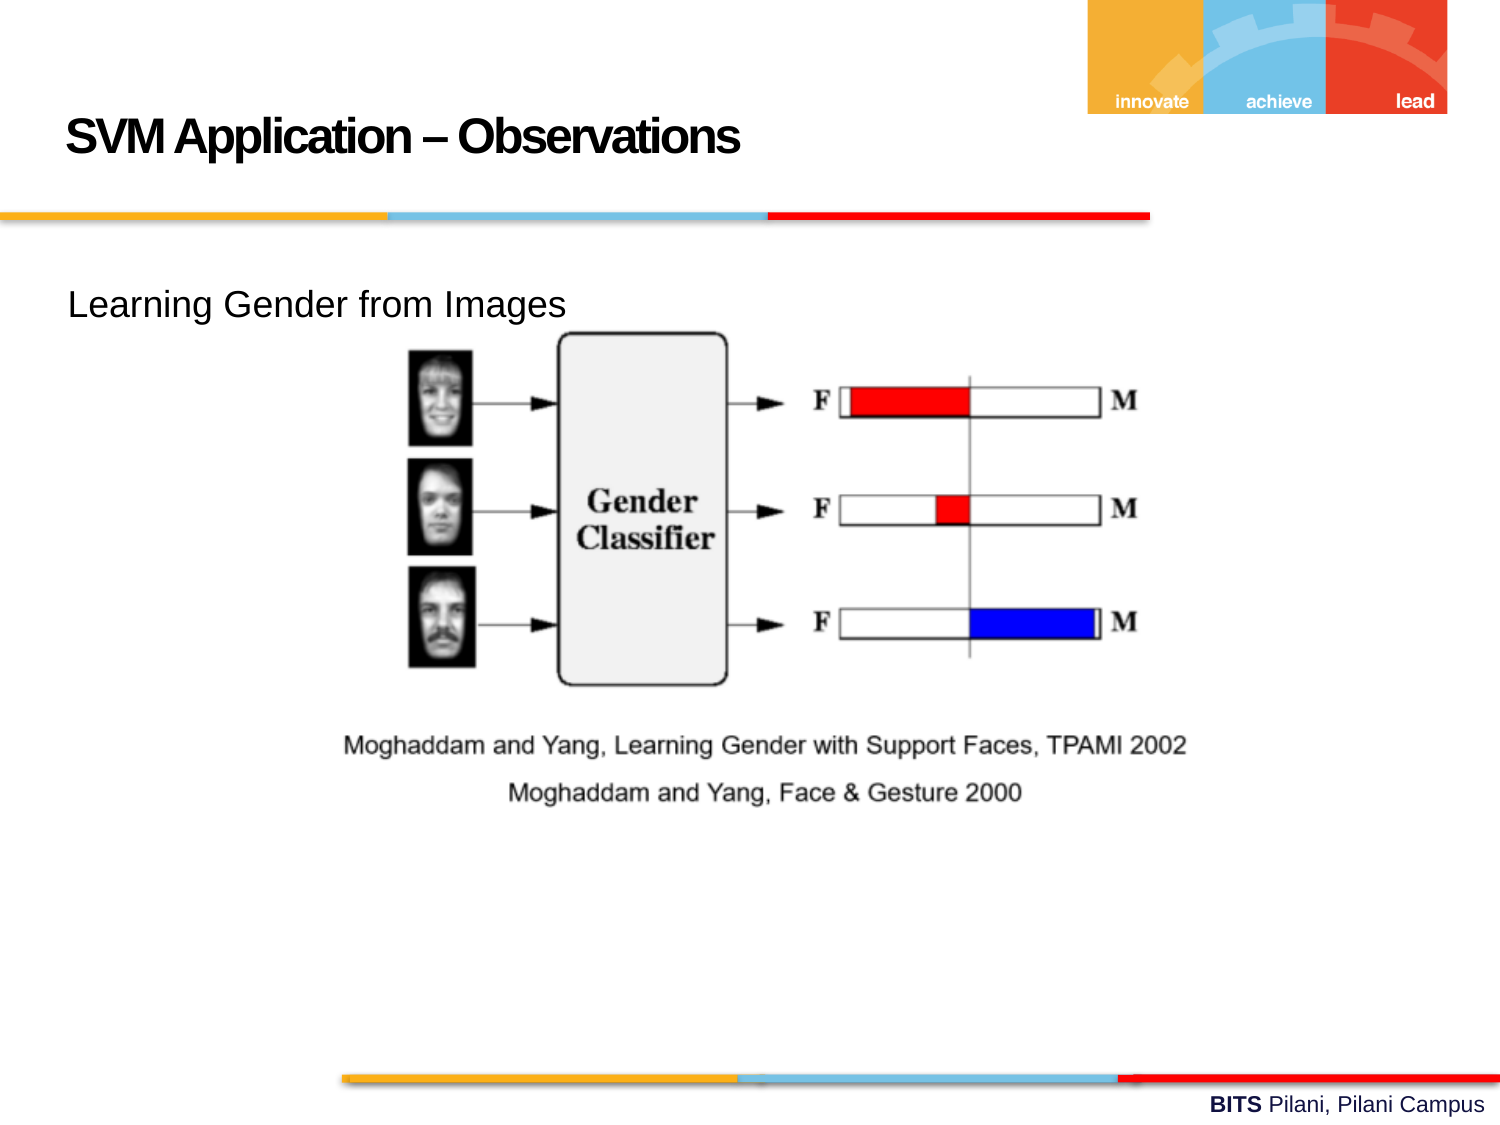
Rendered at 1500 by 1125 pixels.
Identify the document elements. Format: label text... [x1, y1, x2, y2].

list SVM Application – Observations [49, 24, 1088, 213]
text_box Learning Gender from Images [53, 272, 582, 332]
picture [297, 299, 1203, 826]
picture [1087, 0, 1448, 114]
